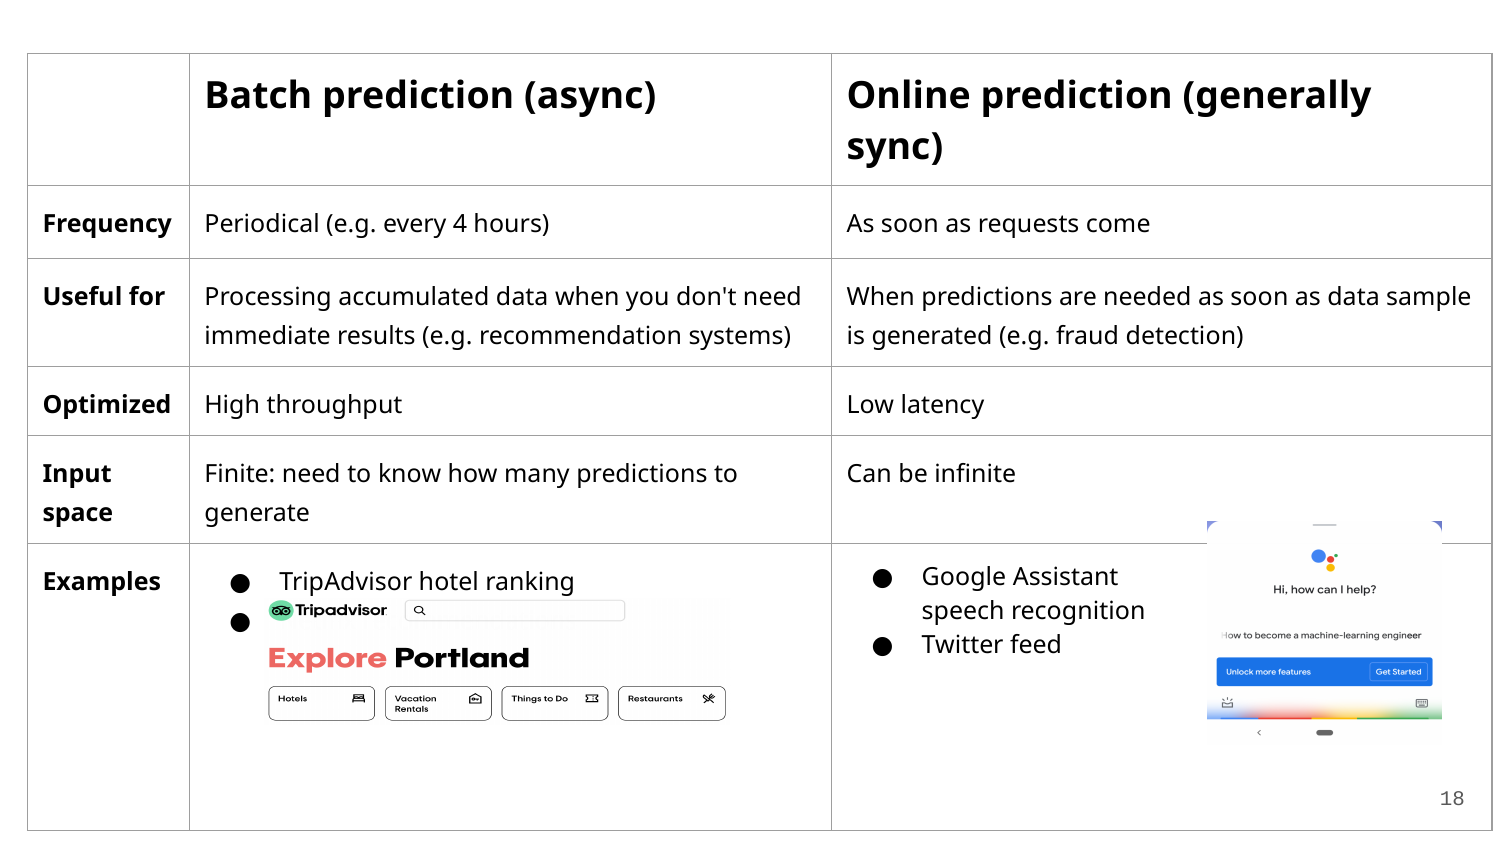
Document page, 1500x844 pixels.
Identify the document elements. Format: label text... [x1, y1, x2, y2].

table_header Batch prediction (async) [190, 54, 831, 185]
table_cell Periodical (e.g. every 4 hours) [190, 186, 831, 258]
table_cell Frequency [28, 186, 189, 258]
table_cell High throughput [190, 367, 831, 435]
table_header Online prediction (generally sync) [832, 54, 1491, 185]
table_cell When predictions are needed as soon as data sample is generated (e.g. fraud detection) [832, 259, 1491, 366]
table_cell Processing accumulated data when you don't need immediate results (e.g. recommendation systems) [190, 259, 831, 366]
table_cell TripAdvisor hotel ranking Netflix recommendations [190, 544, 831, 830]
table_cell As soon as requests come [832, 186, 1491, 258]
table_cell Google Assistant speech recognition Twitter feed [832, 544, 1491, 830]
table_cell Finite: need to know how many predictions to generate [190, 436, 831, 543]
table_cell Examples [28, 544, 189, 830]
table_cell Can be infinite [832, 436, 1491, 543]
picture [1206, 521, 1442, 745]
table_cell Low latency [832, 367, 1491, 435]
table_header [28, 54, 189, 185]
picture [264, 598, 731, 725]
table_cell Optimized [28, 367, 189, 435]
table_cell Input space [28, 436, 189, 543]
table_cell Useful for [28, 259, 189, 366]
